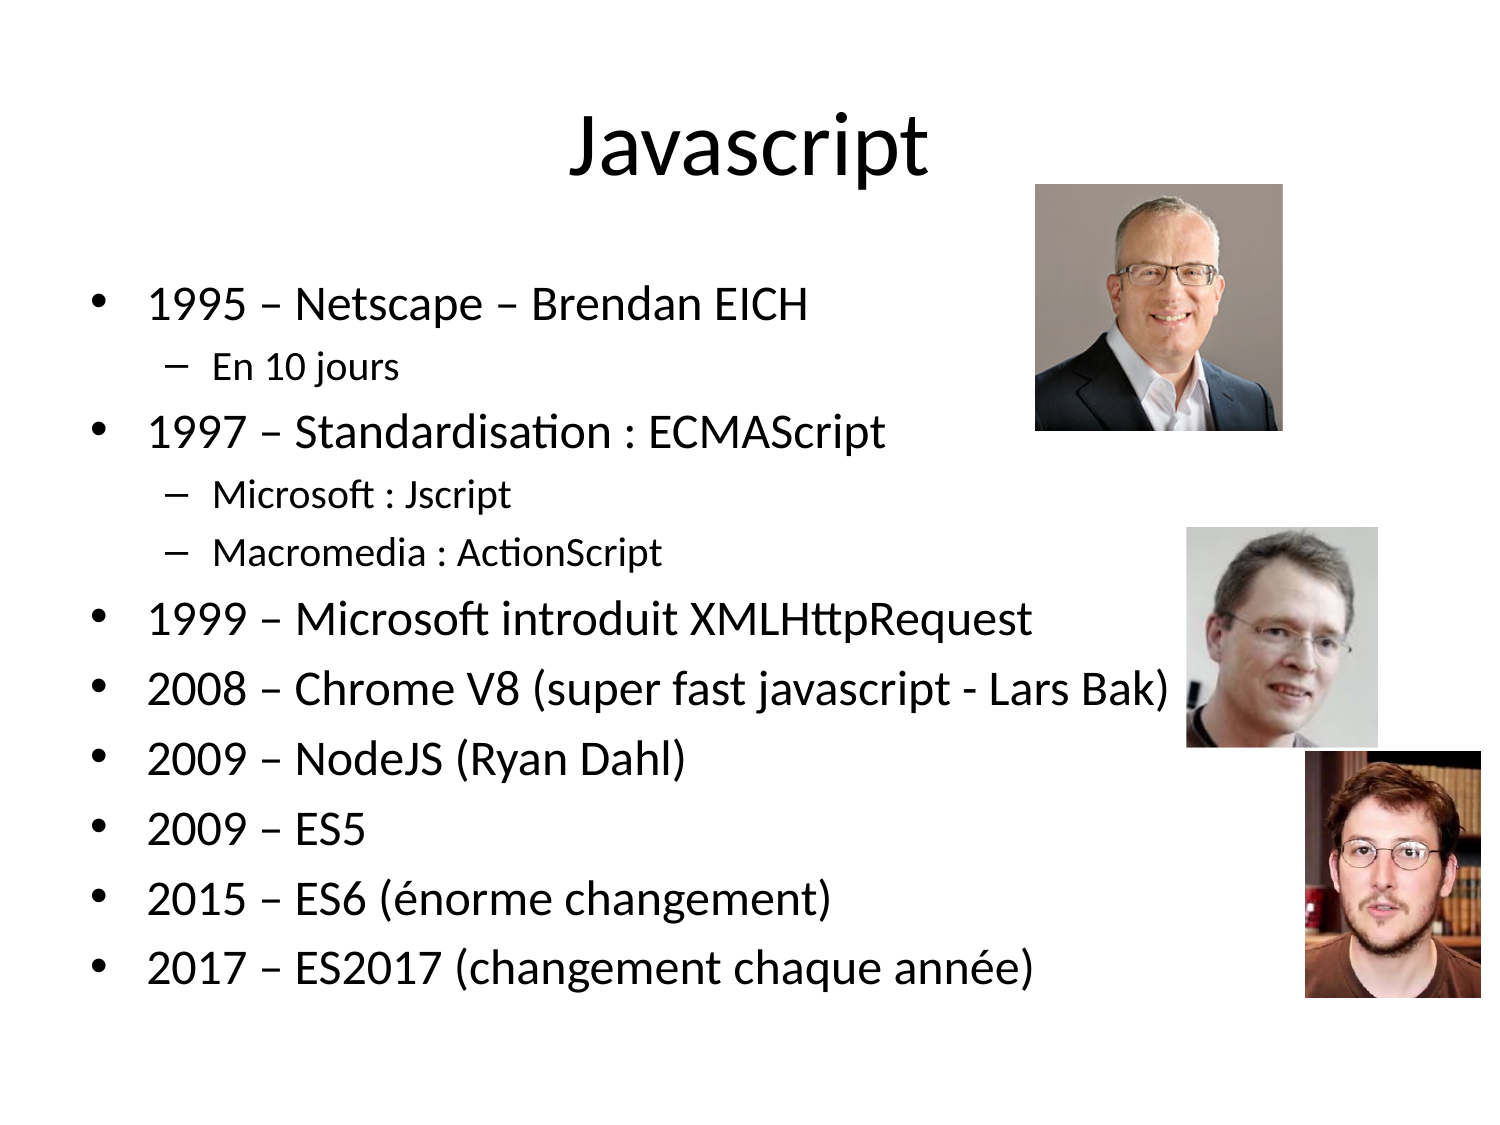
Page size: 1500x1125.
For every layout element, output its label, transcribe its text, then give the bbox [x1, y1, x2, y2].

title Javascript [75, 45, 1425, 233]
picture [1035, 184, 1284, 431]
list 1995 – Netscape – Brendan EICH En 10 jours 1997 – Standardisation : ECMAScript Microsoft : Jscript Macromedia : ActionScript 1999 – Microsoft introduit XMLHttpRequest 2008 – Chrome V8 (super fast javascript - Lars Bak) 2009 – NodeJS (Ryan Dahl) 2009 – ES5 2015 – ES6 (énorme changement) 2017 – ES2017 (changement chaque année) [75, 262, 1425, 1005]
picture [1185, 526, 1482, 998]
